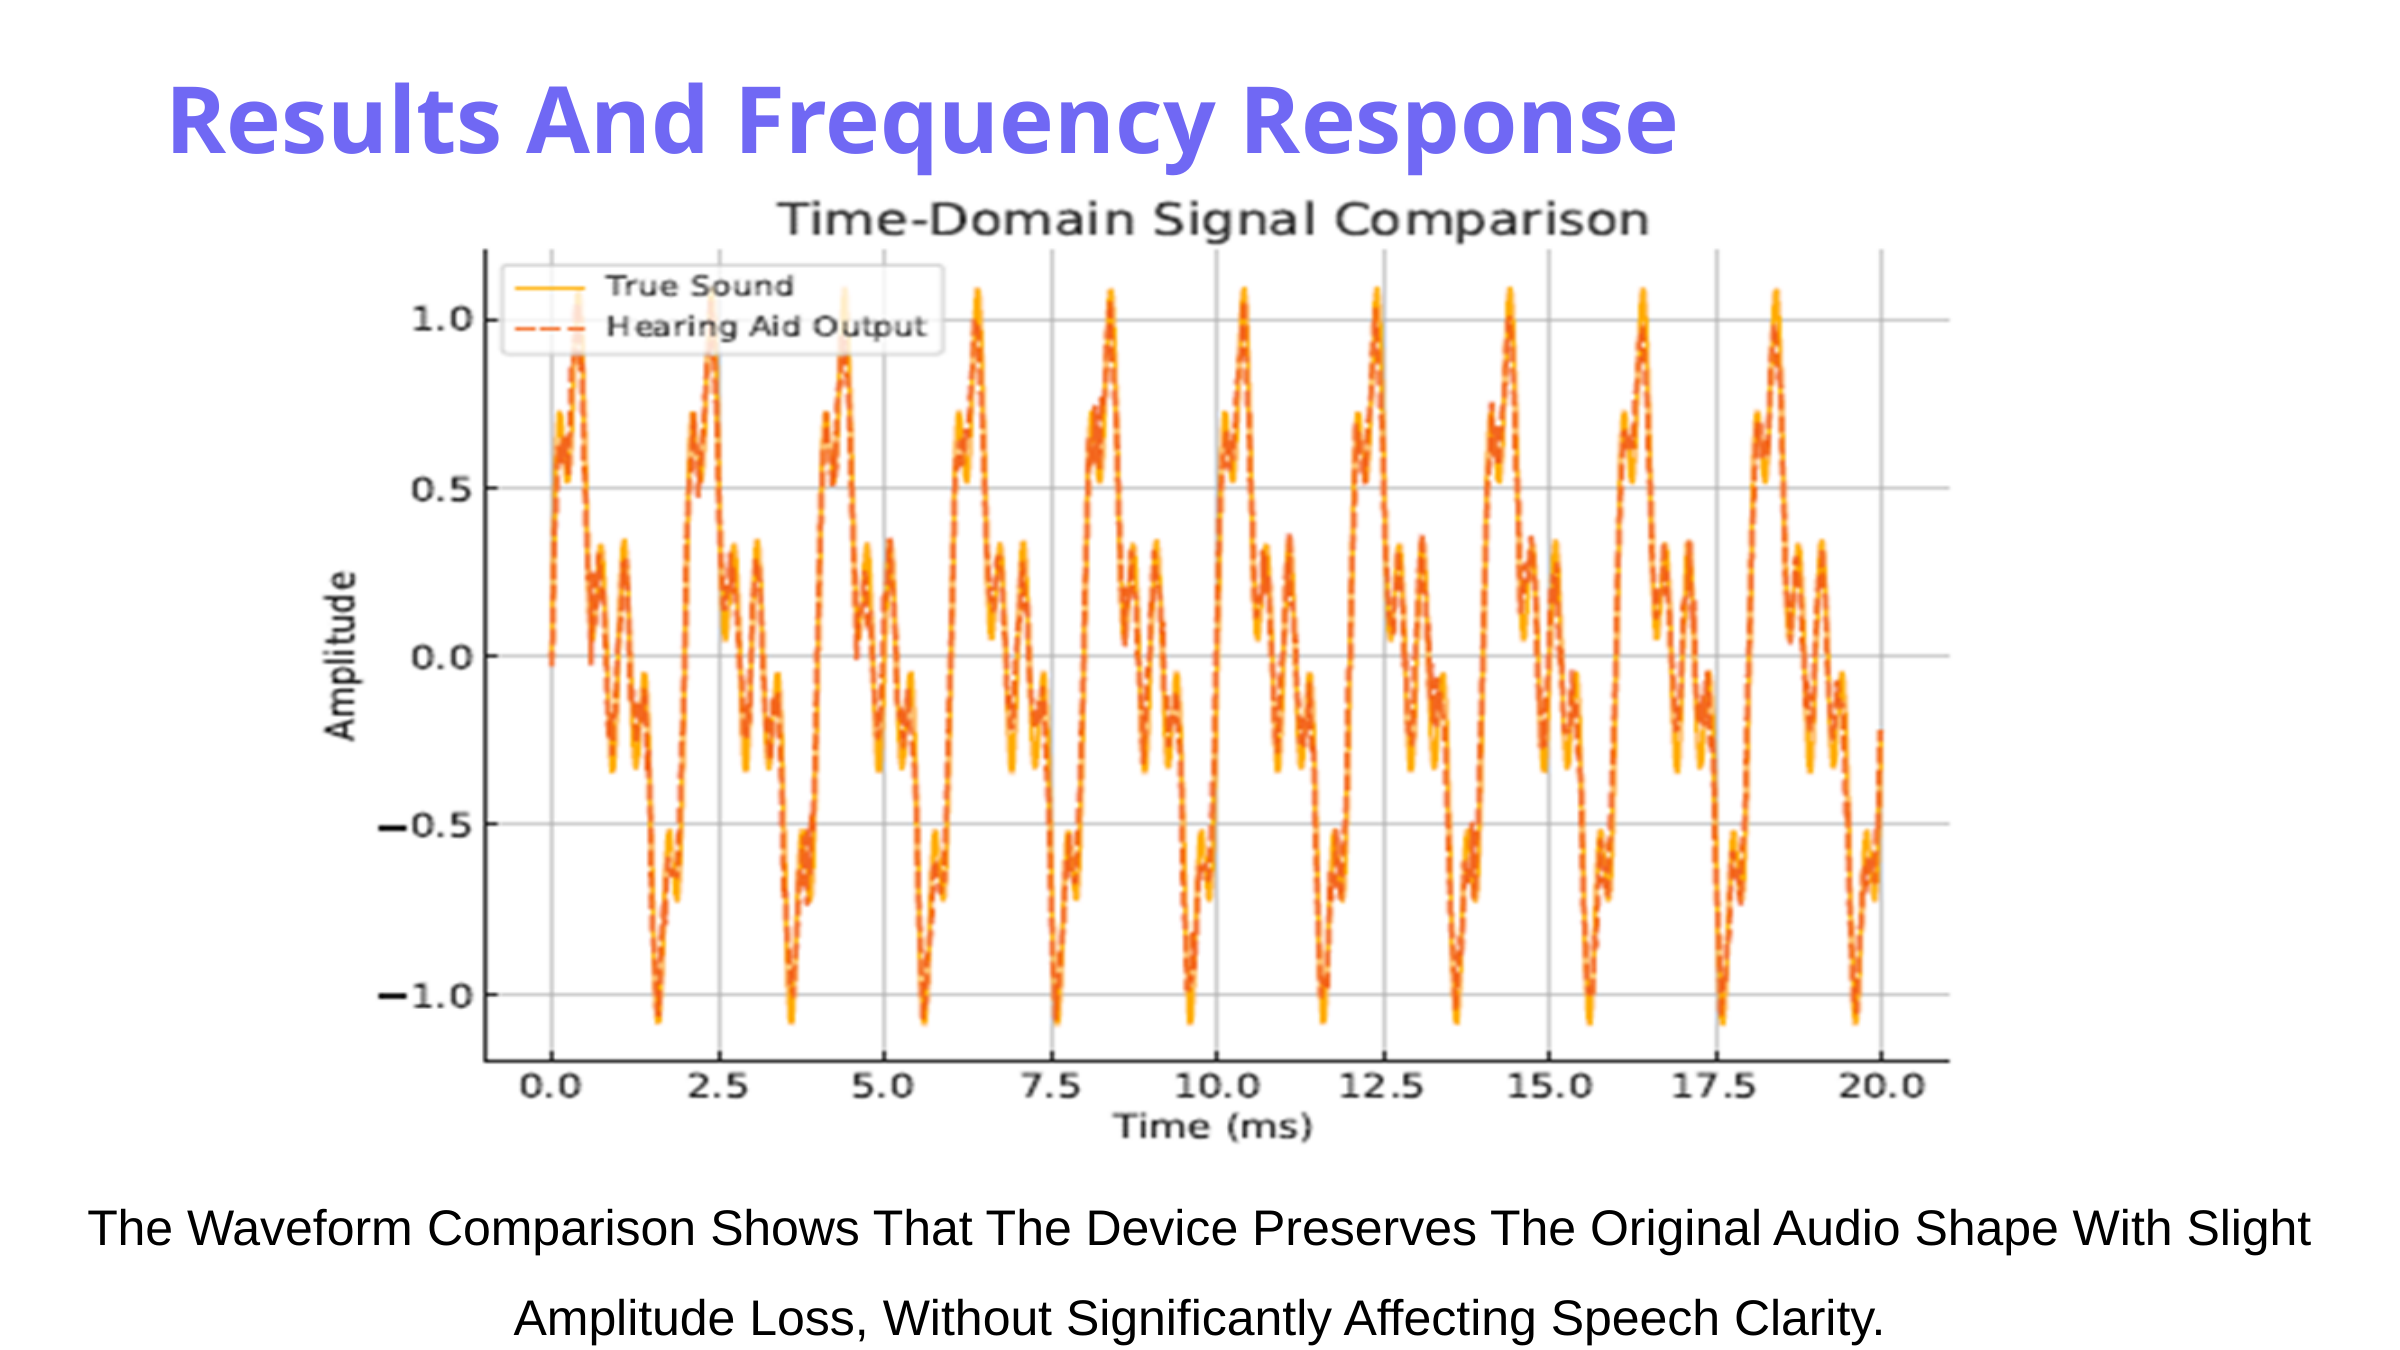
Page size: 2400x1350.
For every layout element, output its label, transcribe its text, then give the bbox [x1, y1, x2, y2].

text_box Results And Frequency Response [165, 94, 1493, 173]
text_box The Waveform Comparison Shows That The Device Preserves The Original Audio Shape With Slight Amplitude Loss, Without Significantly Affecting Speech Clarity. [21, 1157, 2379, 1350]
picture [288, 180, 1971, 1170]
